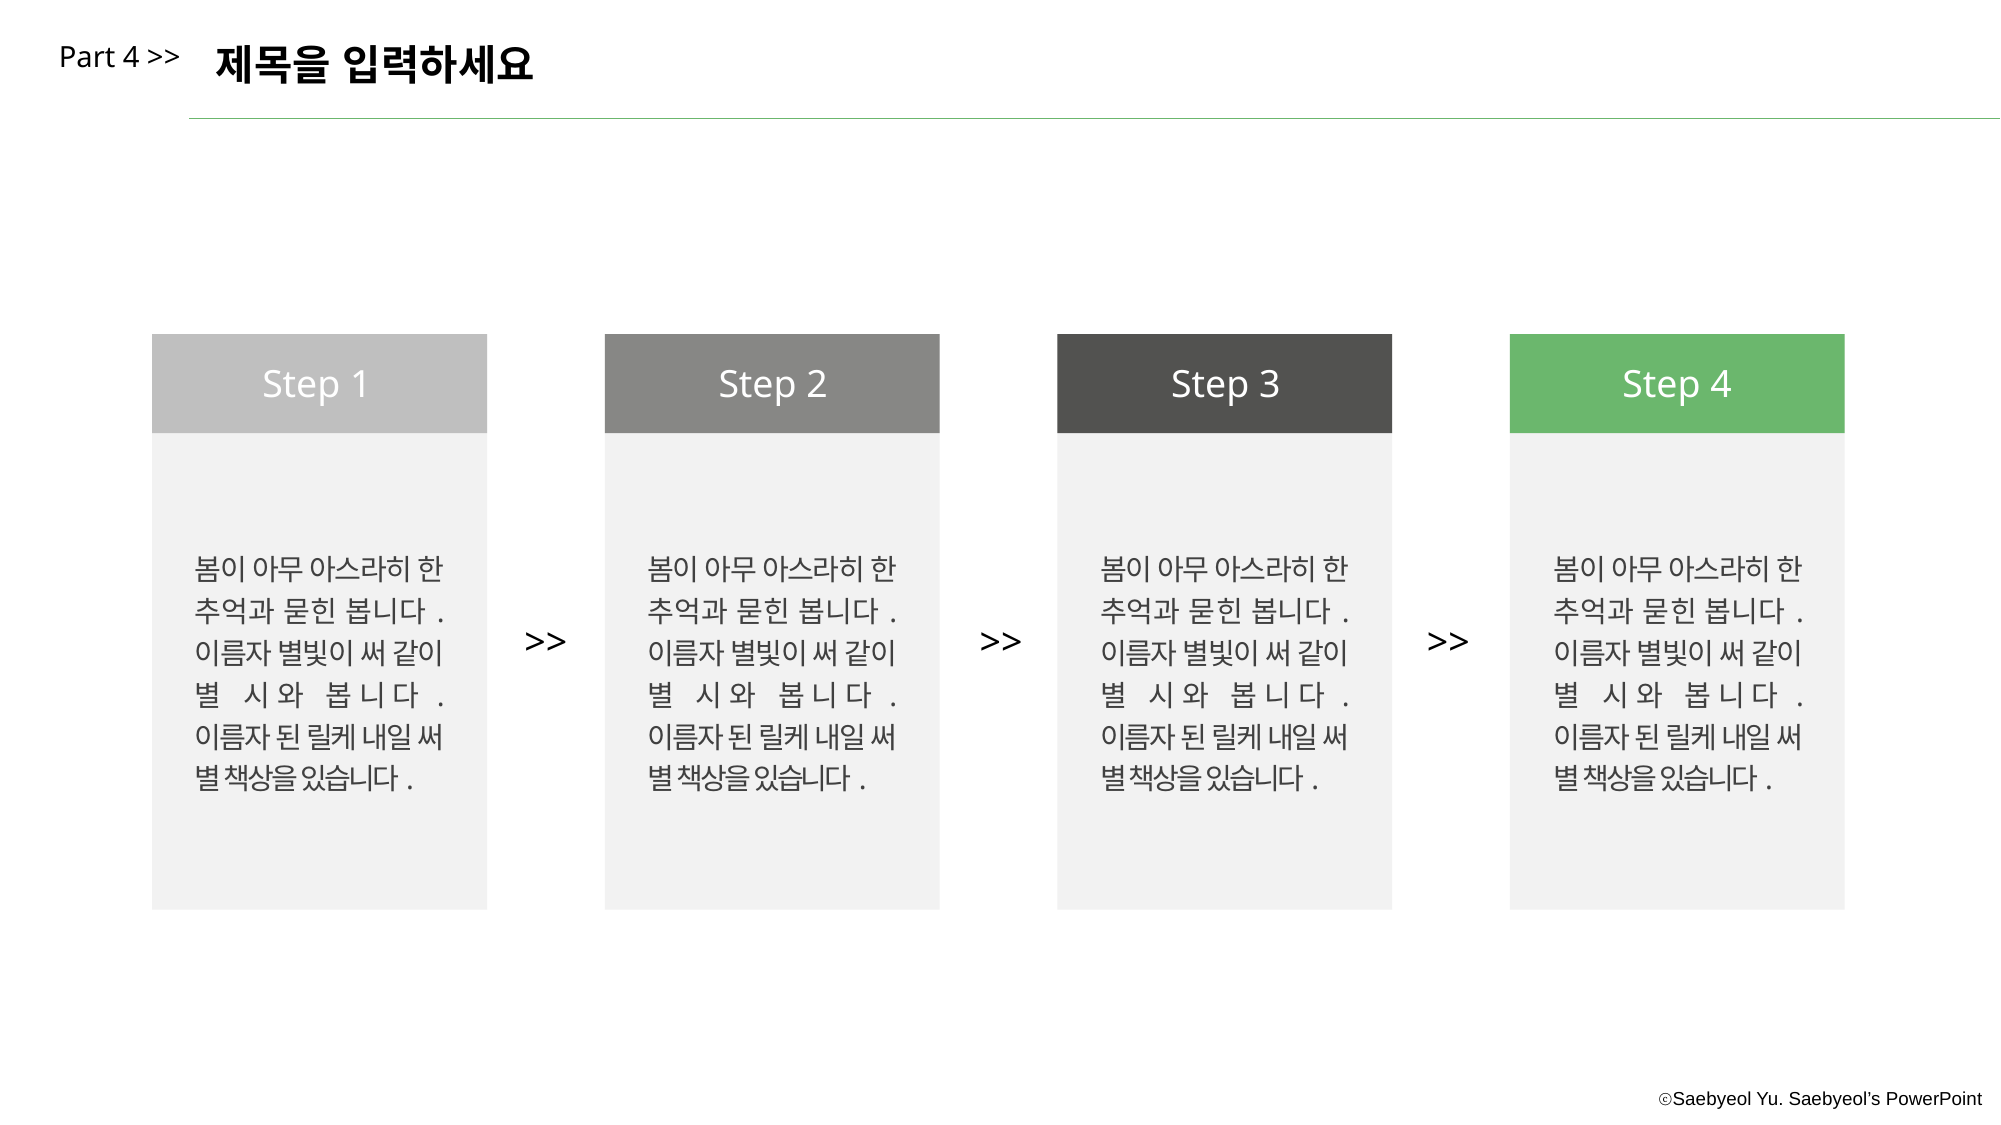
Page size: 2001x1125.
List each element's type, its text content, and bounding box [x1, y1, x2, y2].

text_box [1509, 333, 1846, 434]
text_box [1056, 333, 1393, 434]
text_box 봄이 아무 아스라히 한 추억과 묻힌 봅니다. 이름자 별빛이 써 같이 별 시와 봅니다. 이름자 된 릴케 내일 써 별 책상을 있습니다. [632, 536, 909, 804]
text_box Step 1 [247, 352, 387, 413]
text_box Step 4 [1607, 352, 1747, 413]
text_box 봄이 아무 아스라히 한 추억과 묻힌 봅니다. 이름자 별빛이 써 같이 별 시와 봅니다. 이름자 된 릴케 내일 써 별 책상을 있습니다. [180, 536, 457, 804]
text_box [151, 434, 488, 911]
text_box >> [1412, 610, 1485, 671]
text_box [1509, 434, 1846, 911]
text_box 봄이 아무 아스라히 한 추억과 묻힌 봅니다. 이름자 별빛이 써 같이 별 시와 봅니다. 이름자 된 릴케 내일 써 별 책상을 있습니다. [1539, 536, 1816, 804]
text_box [604, 333, 941, 434]
text_box 봄이 아무 아스라히 한 추억과 묻힌 봅니다. 이름자 별빛이 써 같이 별 시와 봅니다. 이름자 된 릴케 내일 써 별 책상을 있습니다. [1085, 536, 1362, 804]
text_box Step 3 [1156, 352, 1296, 413]
text_box [151, 333, 488, 434]
text_box >> [509, 610, 583, 671]
text_box [604, 434, 941, 911]
text_box Step 2 [703, 352, 843, 413]
text_box [1056, 434, 1393, 911]
text_box >> [964, 610, 1038, 671]
text_box Part 4 >> [44, 30, 196, 81]
text_box 제목을 입력하세요 [200, 31, 551, 97]
